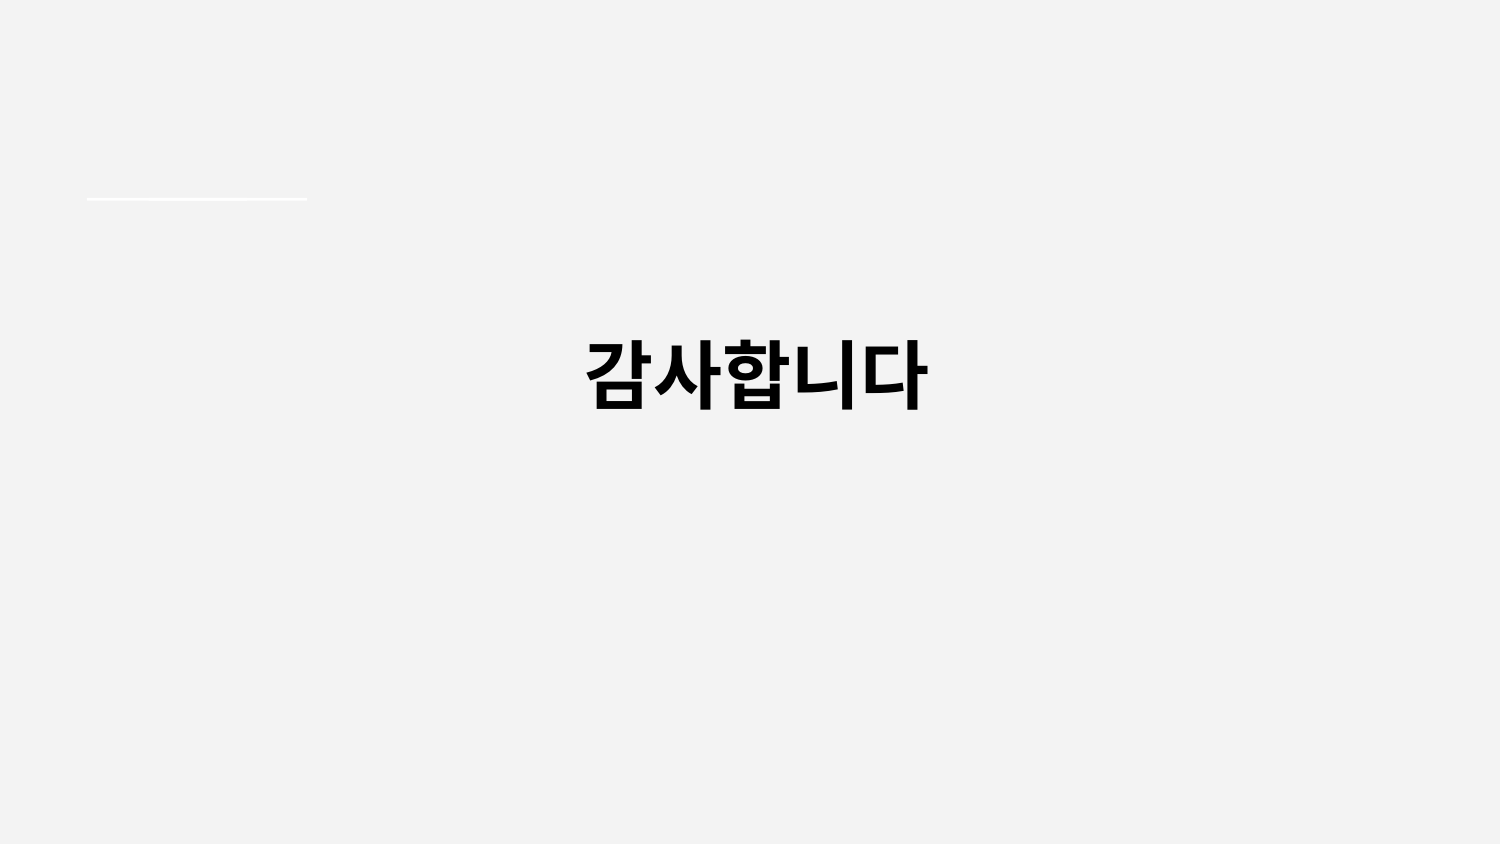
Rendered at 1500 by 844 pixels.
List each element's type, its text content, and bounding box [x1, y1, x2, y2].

title 감사합니다 [126, 223, 1388, 473]
